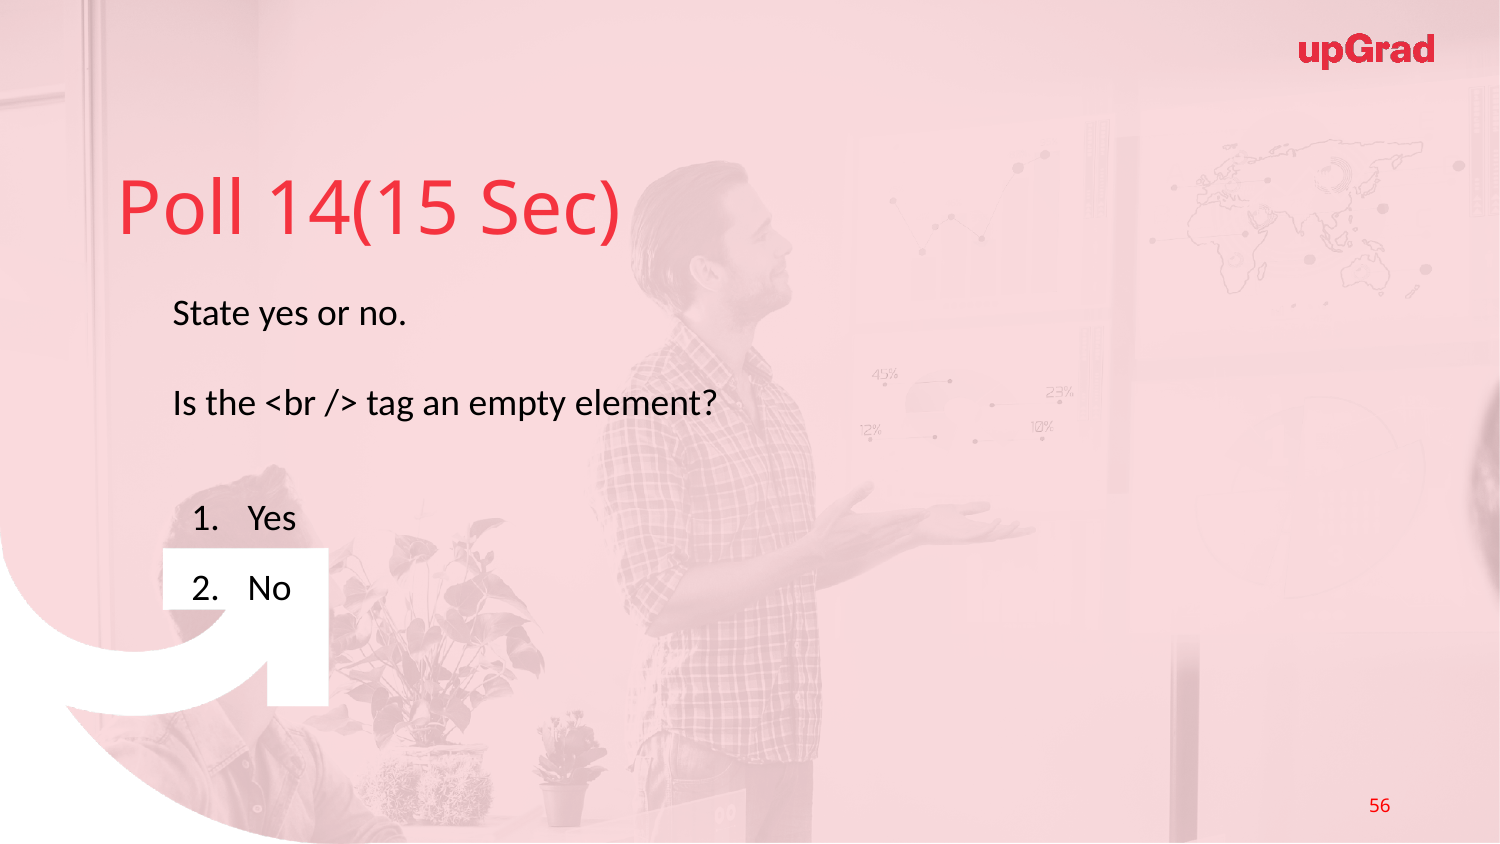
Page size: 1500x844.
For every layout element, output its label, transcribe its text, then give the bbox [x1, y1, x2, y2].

text_box [0, 0, 1500, 844]
picture [1299, 33, 1434, 70]
text_box Poll 14(15 Sec) [105, 102, 1007, 319]
text_box State yes or no. Is the <br /> tag an empty element? Yes No [157, 280, 1349, 796]
text_box 56 [1068, 782, 1406, 828]
